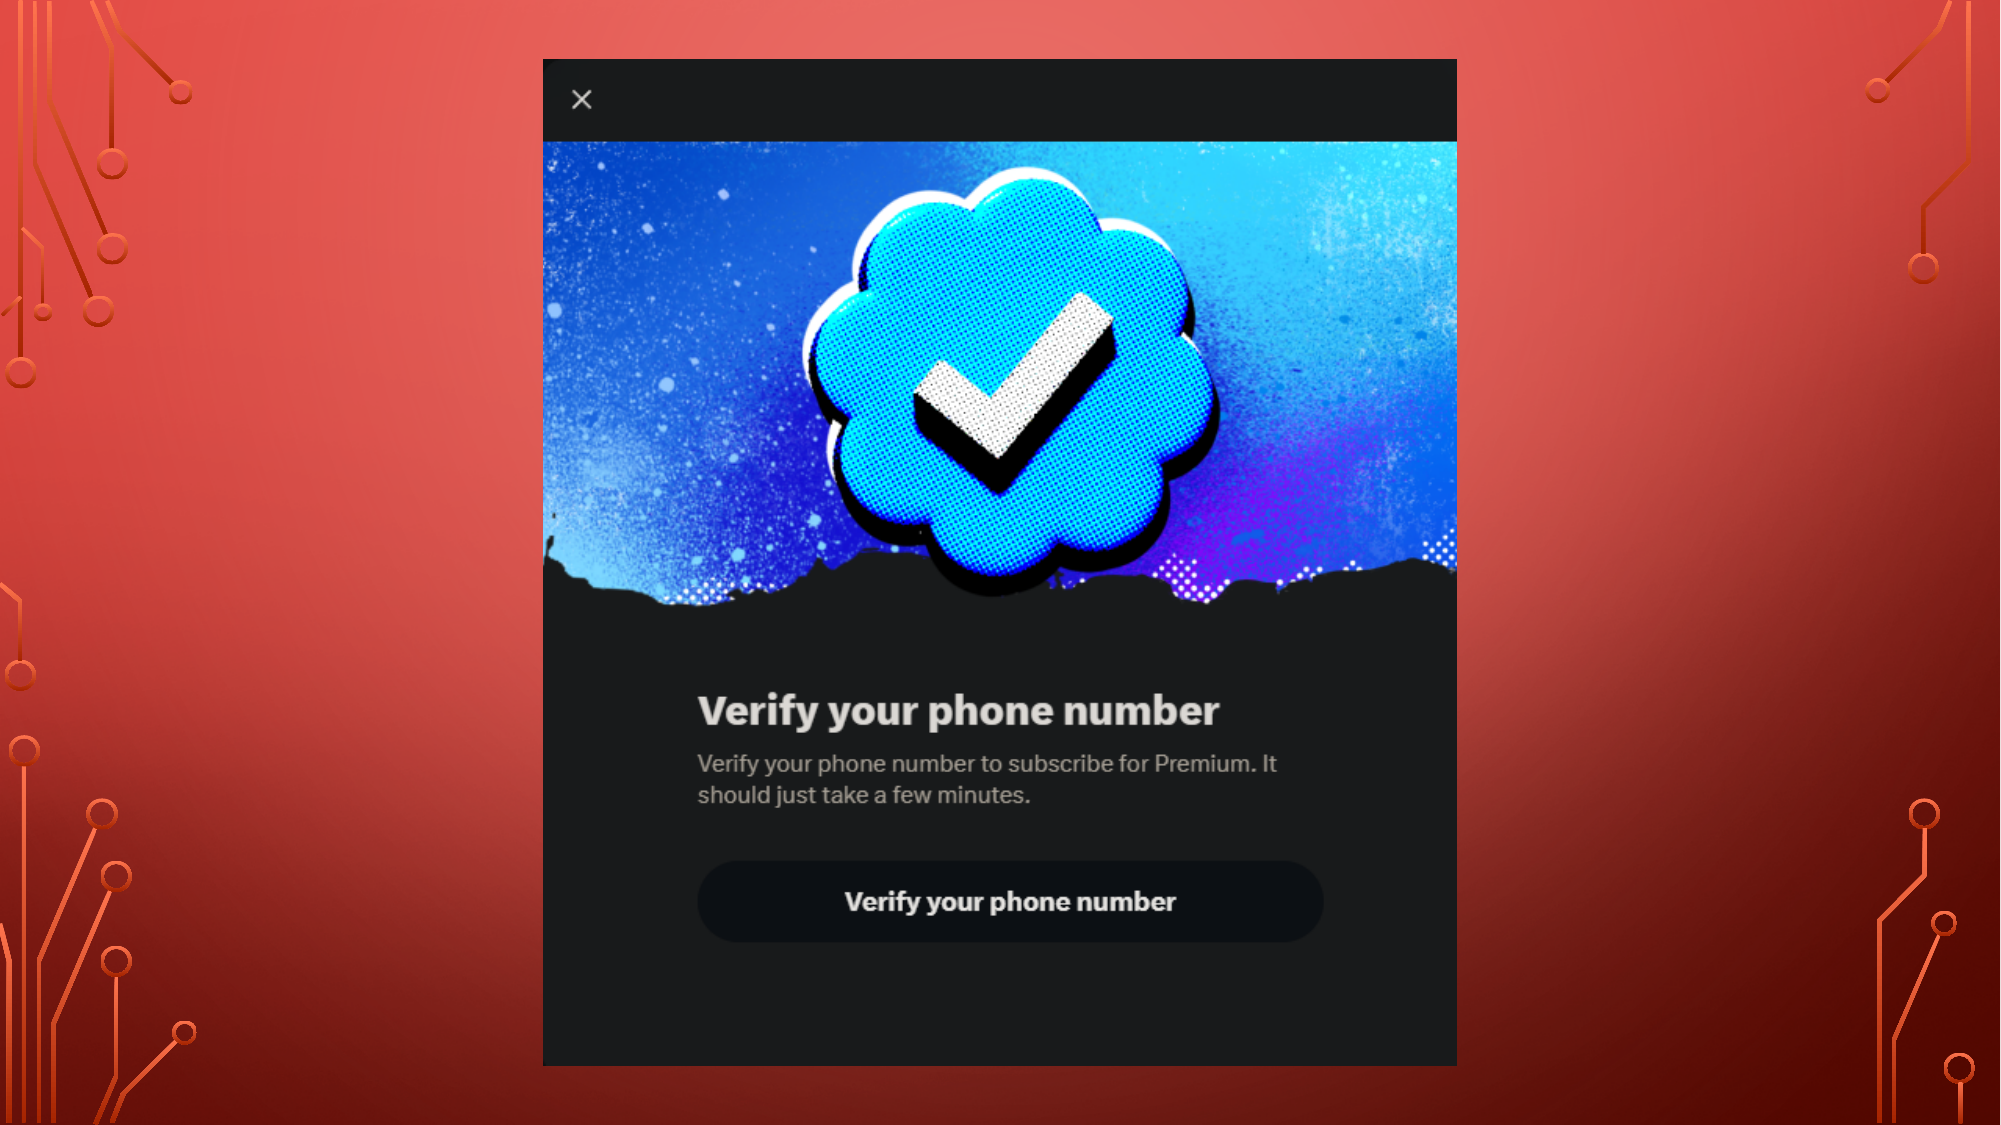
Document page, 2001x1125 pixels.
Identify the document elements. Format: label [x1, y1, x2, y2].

picture [543, 59, 1457, 1066]
